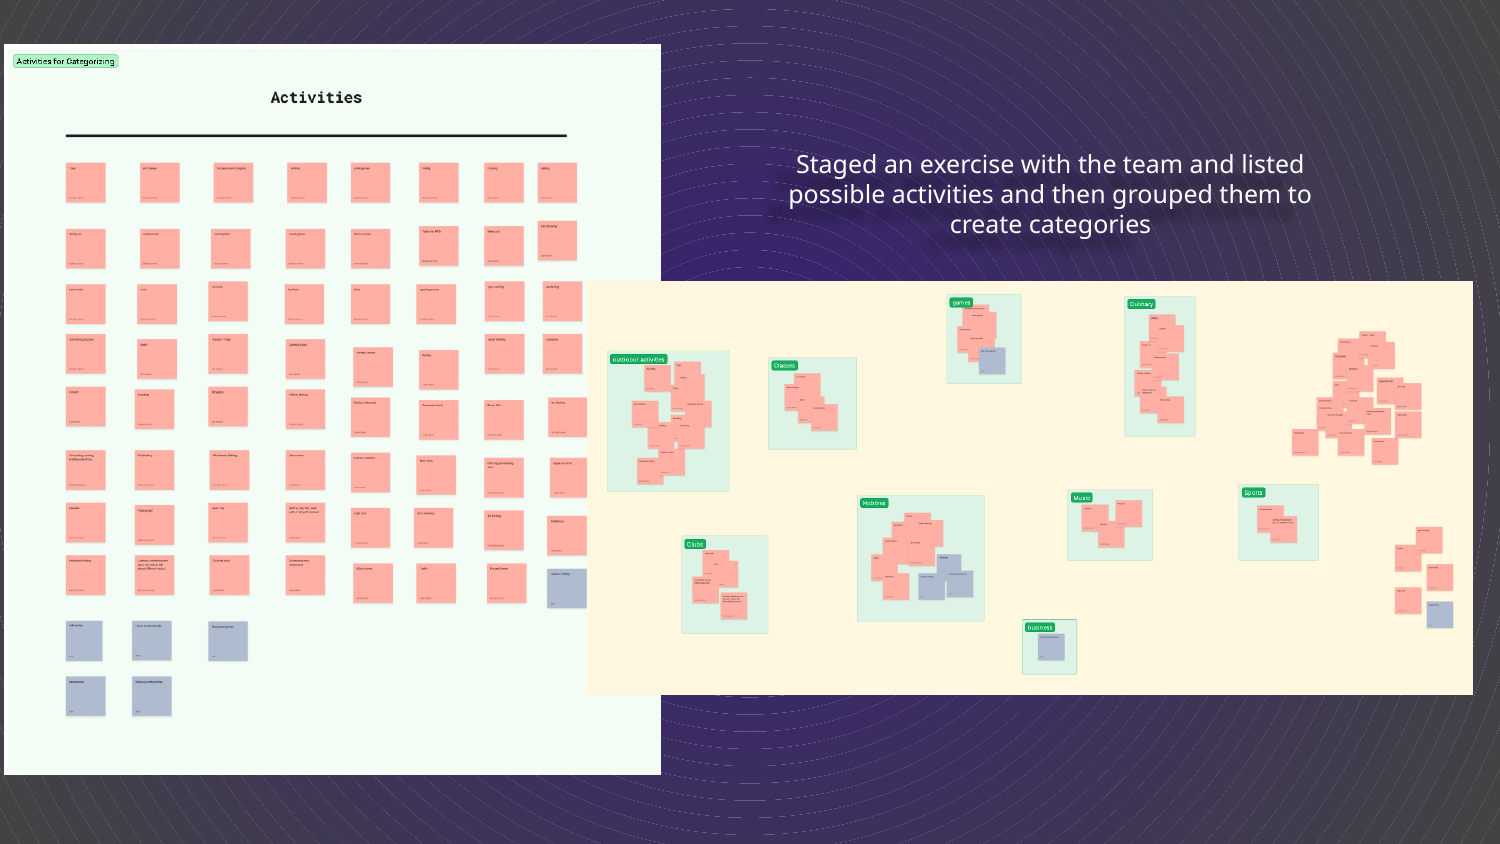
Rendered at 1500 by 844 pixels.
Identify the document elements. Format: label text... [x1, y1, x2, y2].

text_box Staged an exercise with the team and listed possible activities and then grouped them to create categories [769, 133, 1332, 254]
picture [4, 43, 1474, 775]
